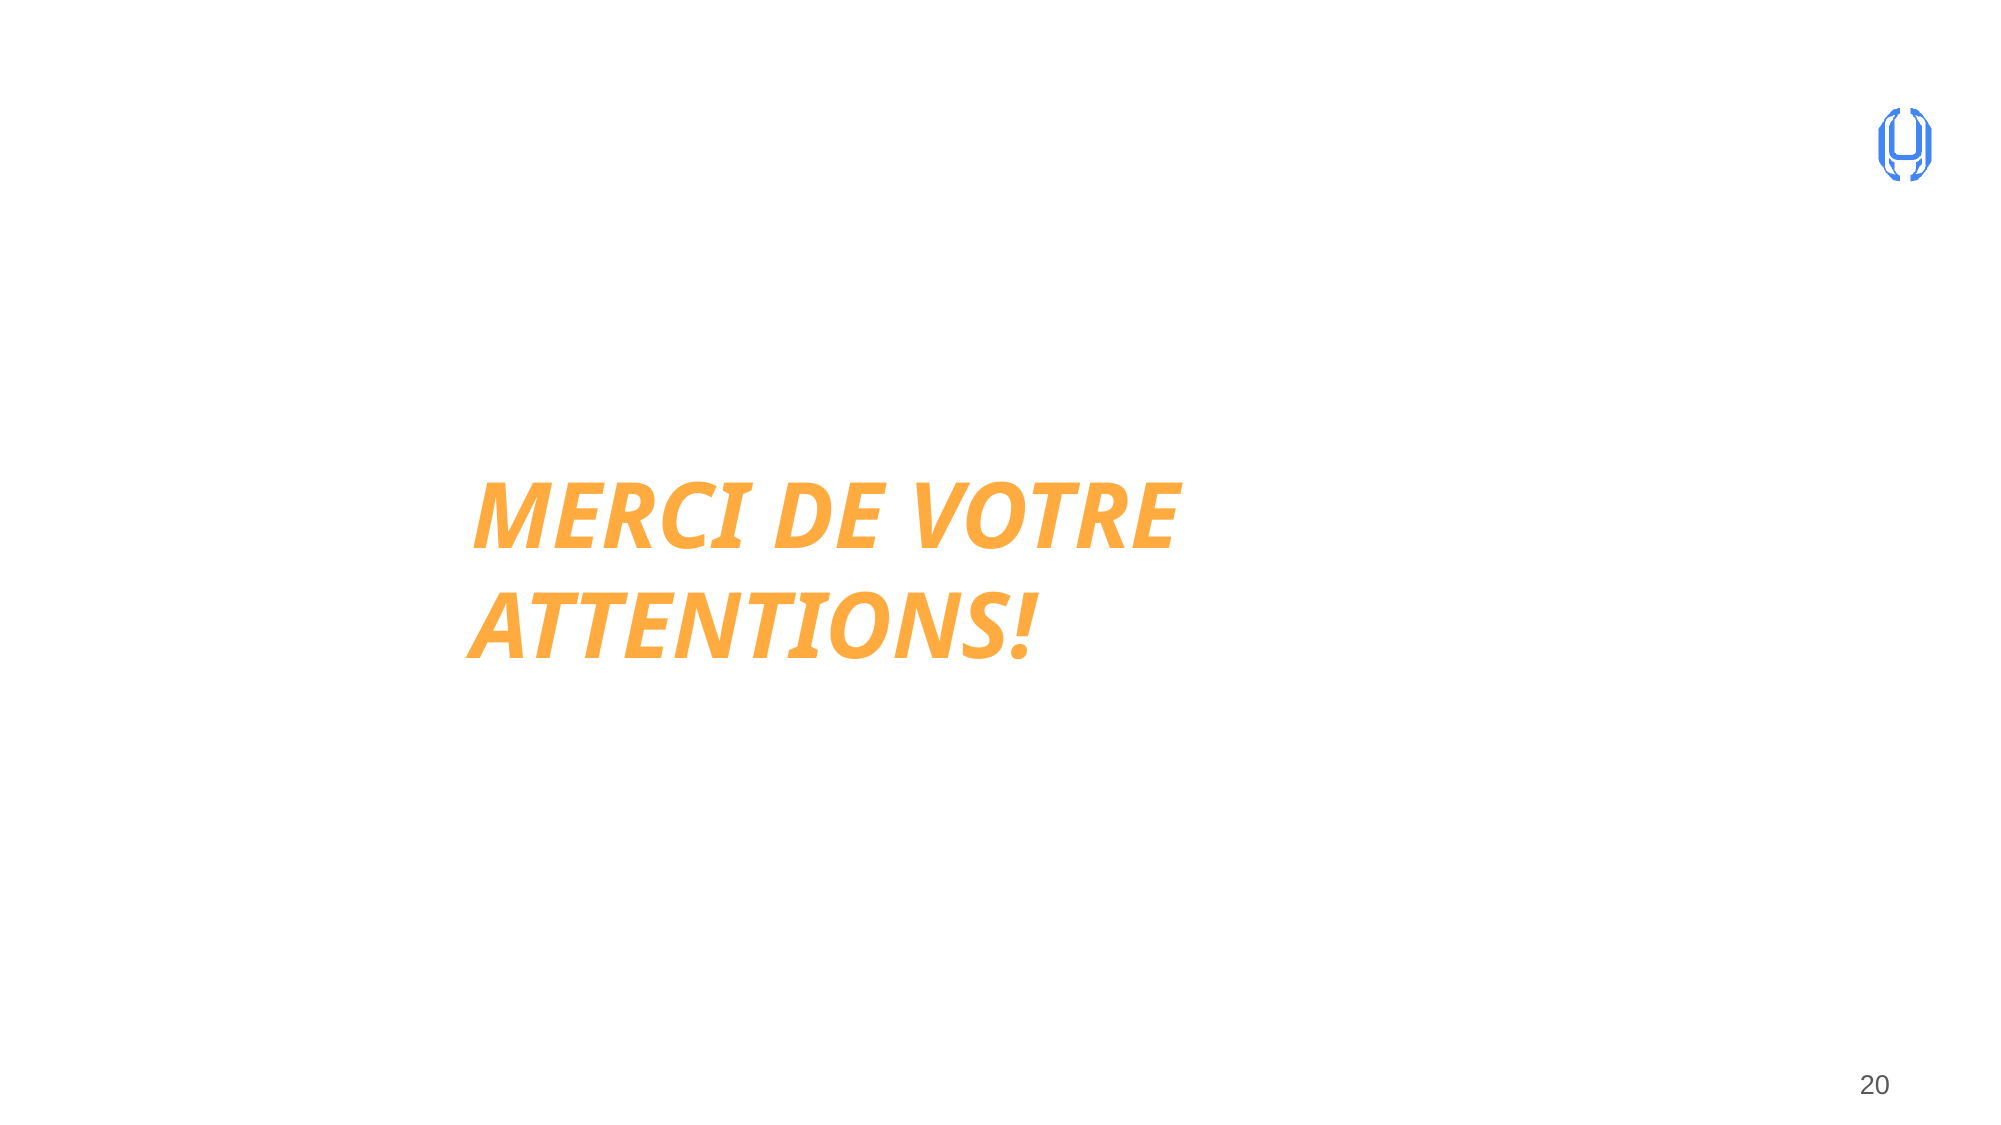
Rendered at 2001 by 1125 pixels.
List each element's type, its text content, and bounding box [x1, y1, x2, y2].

picture [1876, 108, 1934, 184]
text_box MERCI DE VOTRE ATTENTIONS! [456, 449, 1686, 665]
slide_number 20 [1732, 1053, 1905, 1114]
